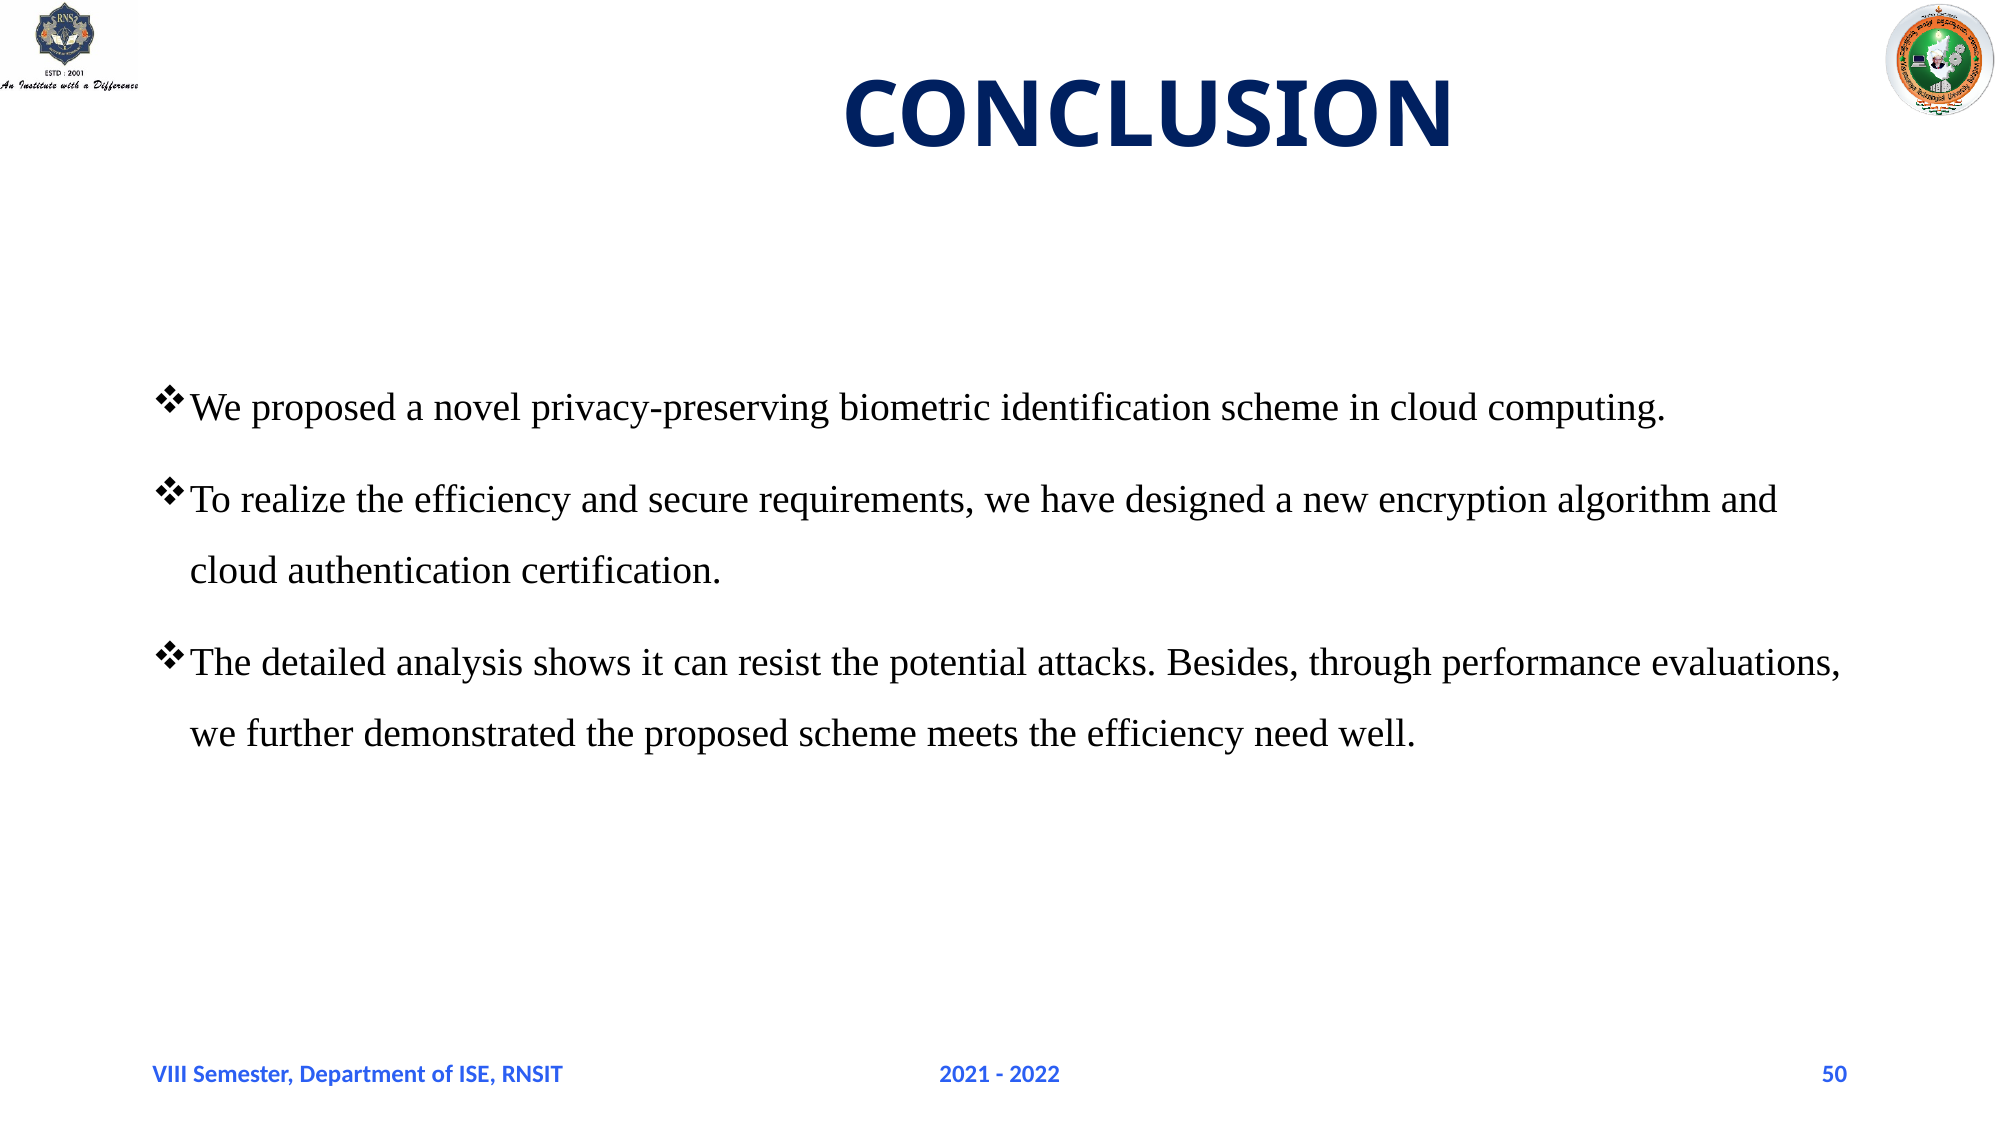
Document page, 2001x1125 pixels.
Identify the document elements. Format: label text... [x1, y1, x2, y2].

title CONCLUSION [137, 59, 1863, 174]
footer 2021 - 2022 [662, 1042, 1338, 1103]
slide_number VIII Semester, Department of ISE, RNSIT [137, 1042, 662, 1103]
slide_number 50 [1412, 1042, 1863, 1103]
picture [1882, 2, 1997, 117]
picture [0, 0, 138, 91]
list We proposed a novel privacy-preserving biometric identification scheme in cloud computing. To realize the efficiency and secure requirements, we have designed a new encryption algorithm and cloud authentication certification. The detailed analysis shows it can resist the potential attacks. Besides, through performance evaluations, we further demonstrated the proposed scheme meets the efficiency need well. [137, 195, 1863, 1022]
